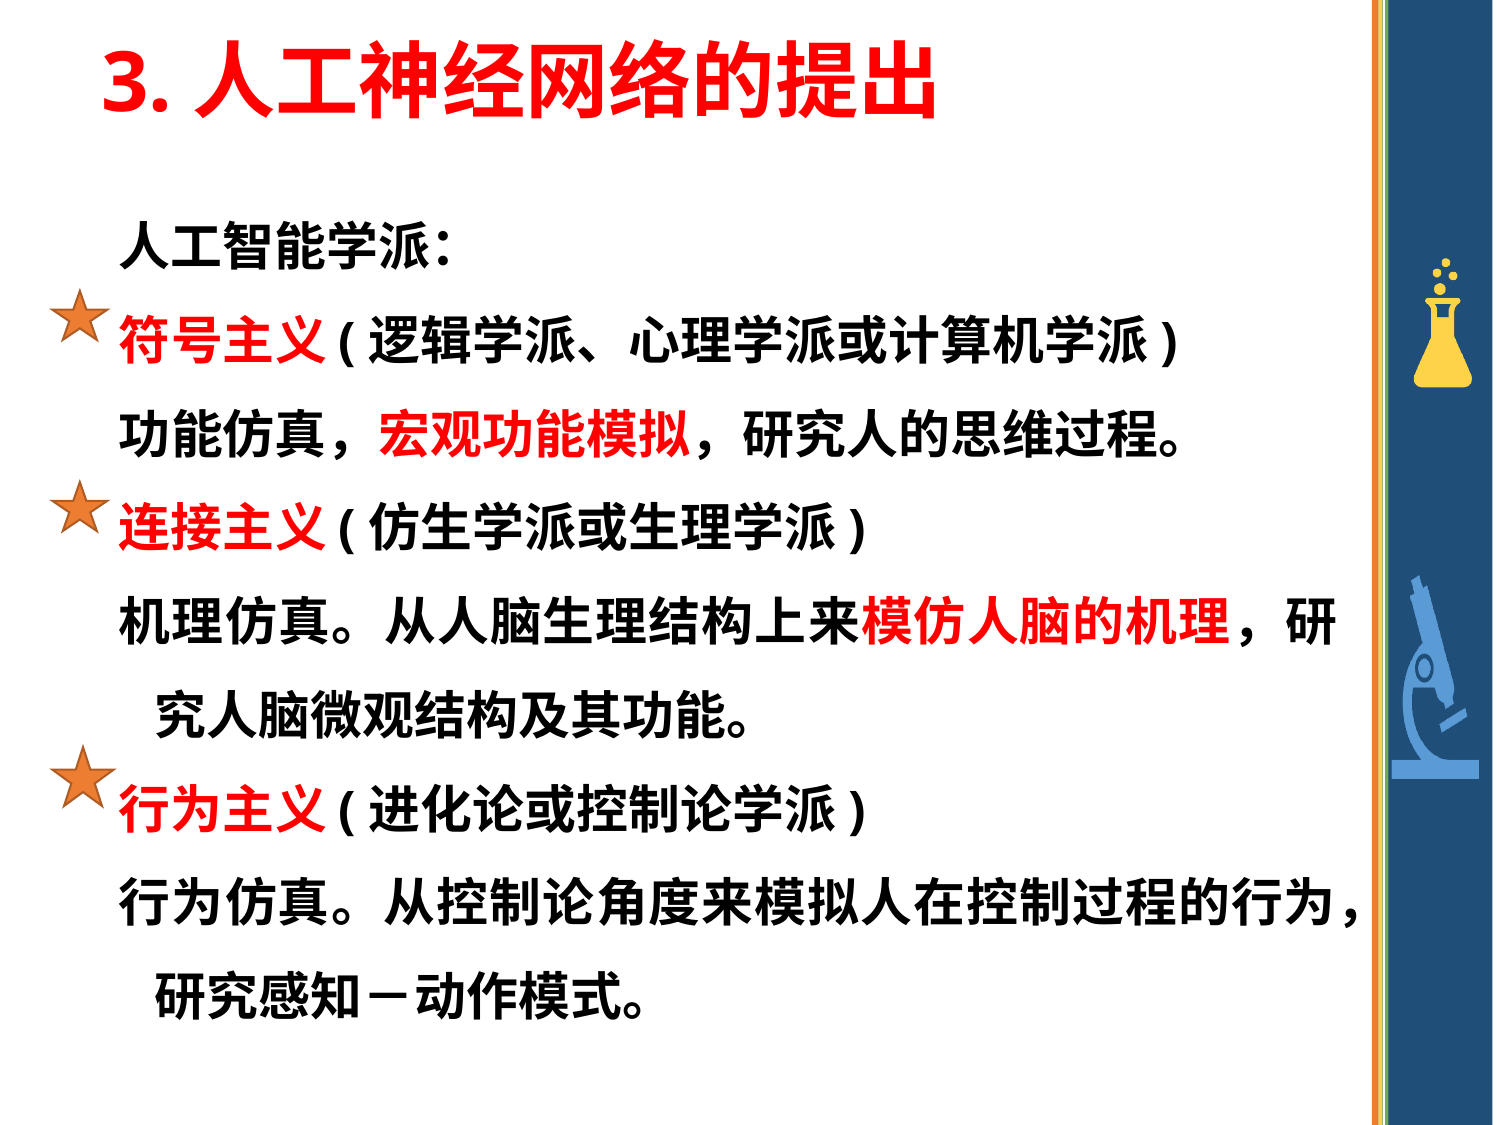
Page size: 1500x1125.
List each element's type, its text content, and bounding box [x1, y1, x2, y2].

title 3.人工神经网络的提出 [86, 0, 1028, 169]
text_box [48, 287, 111, 343]
picture [1371, 252, 1500, 393]
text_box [1360, 0, 1500, 1125]
list 人工智能学派： 符号主义(逻辑学派、心理学派或计算机学派) 功能仿真，宏观功能模拟，研究人的思维过程。 连接主义(仿生学派或生理学派) 机理仿真。从人脑生理结构上来模仿人脑的机理，研究人脑微观结构及其功能。 行为主义(进化论或控制论学派) 行为仿真。从控制论角度来模拟人在控制过程的行为，研究感知－动作模式。 [103, 193, 1353, 1040]
text_box [49, 743, 117, 809]
text_box [48, 478, 111, 534]
